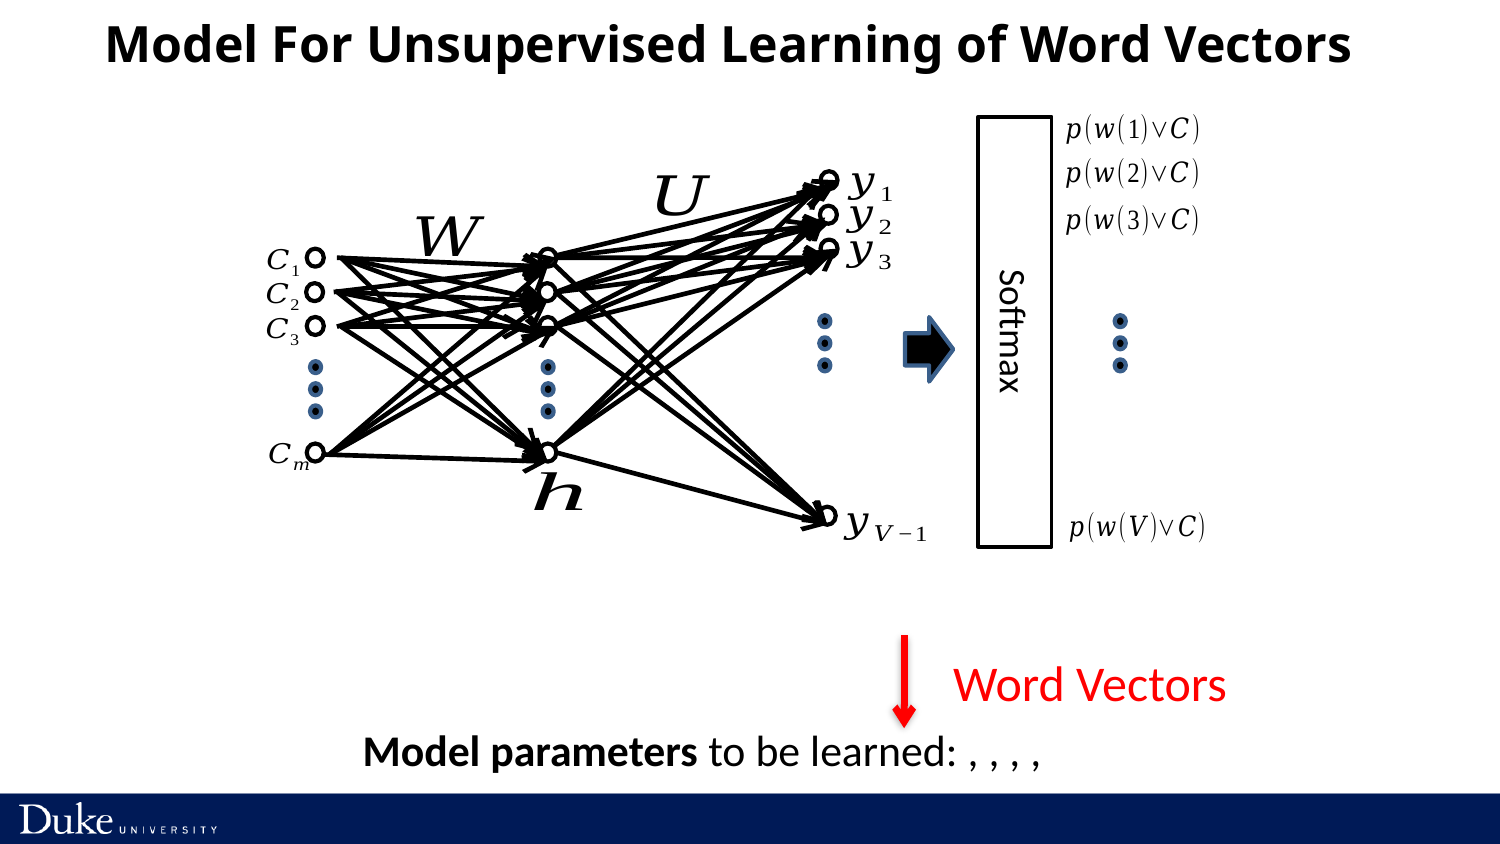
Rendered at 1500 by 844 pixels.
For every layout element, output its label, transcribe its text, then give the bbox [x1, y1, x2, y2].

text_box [265, 112, 1207, 548]
text_box Word Vectors [938, 643, 1242, 719]
picture [0, 0, 1500, 844]
text_box Model For Unsupervised Learning of Word Vectors [53, 0, 1404, 113]
